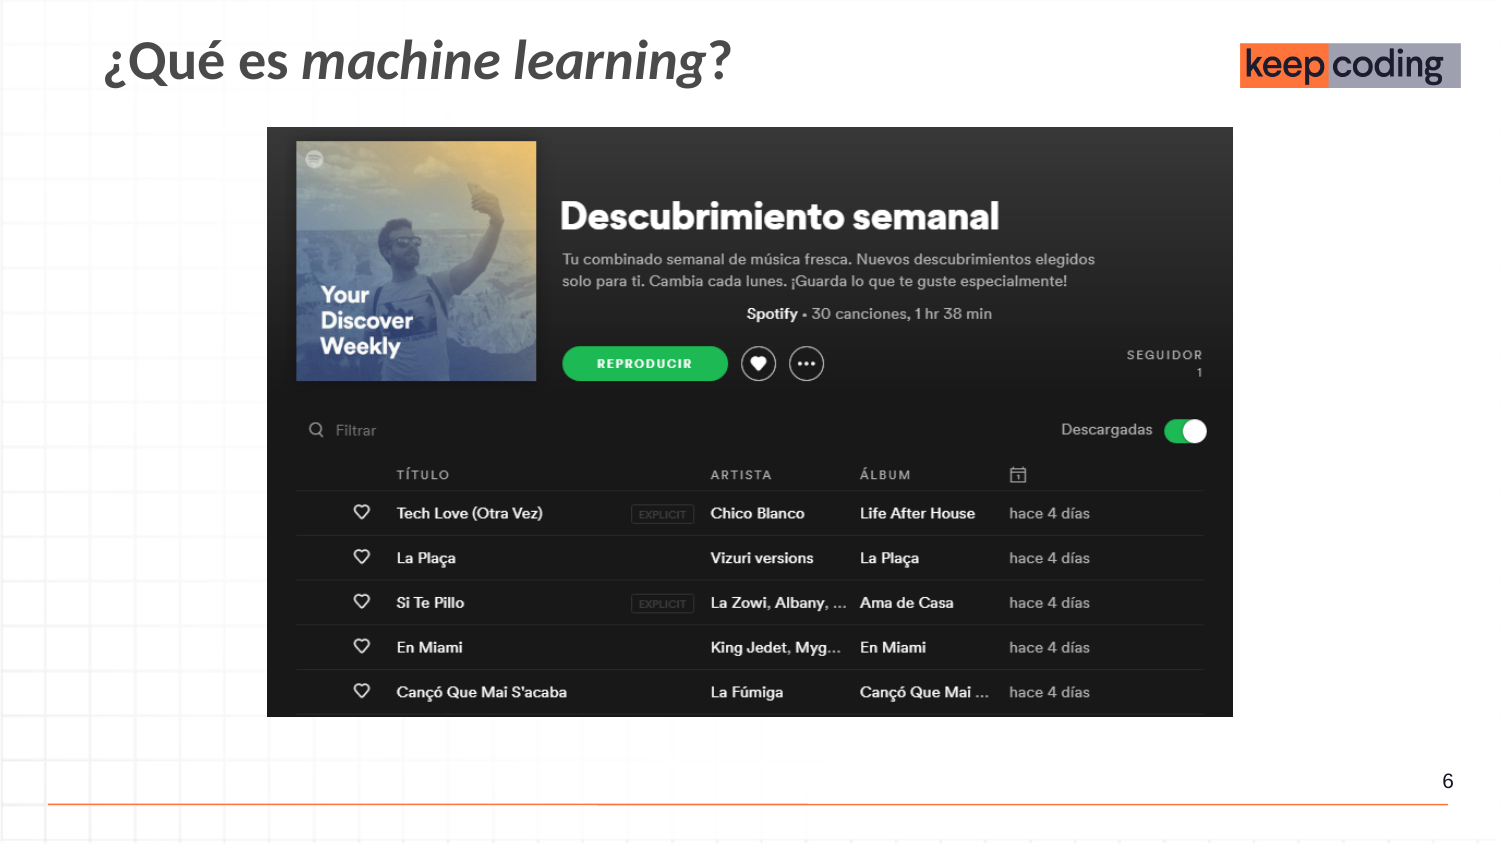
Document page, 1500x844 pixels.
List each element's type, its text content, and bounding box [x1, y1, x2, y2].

title ¿Qué es machine learning? [100, 21, 788, 165]
picture [0, 0, 1500, 844]
slide_number ‹#› [1378, 747, 1469, 813]
